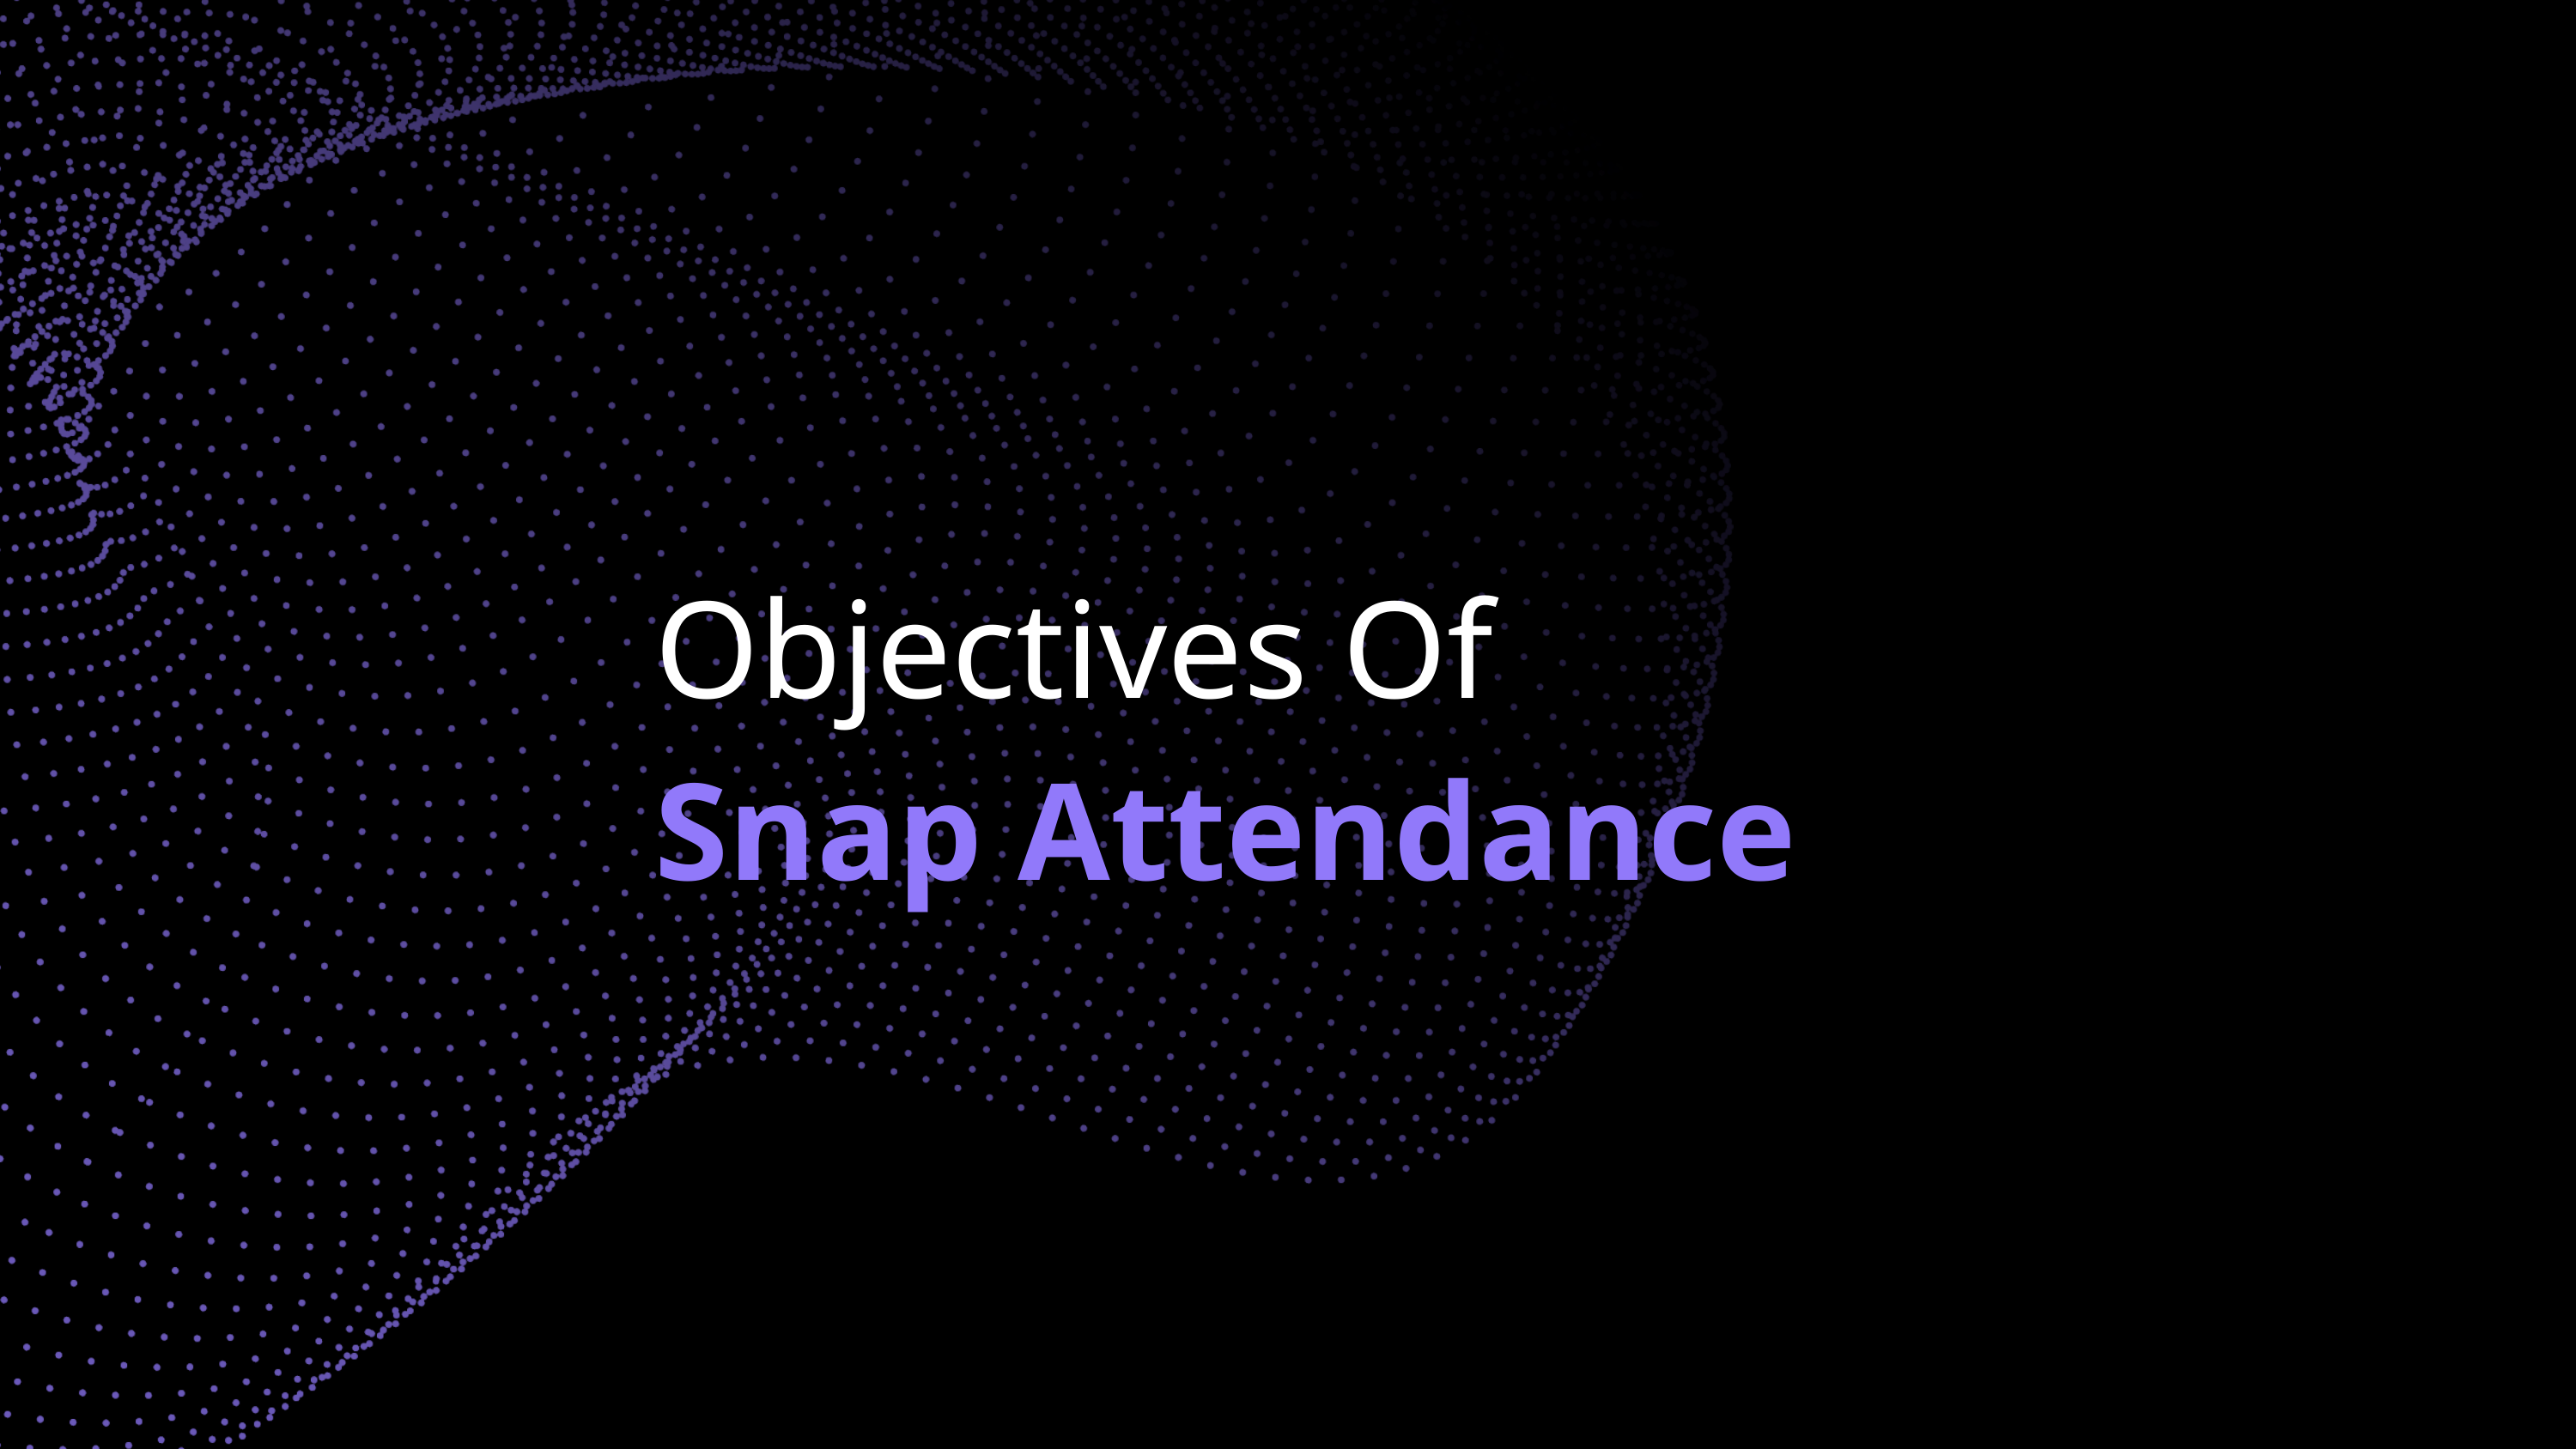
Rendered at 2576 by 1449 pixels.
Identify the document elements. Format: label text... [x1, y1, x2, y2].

text_box [0, 0, 1734, 1449]
text_box Objectives Of Snap Attendance [654, 542, 1929, 907]
